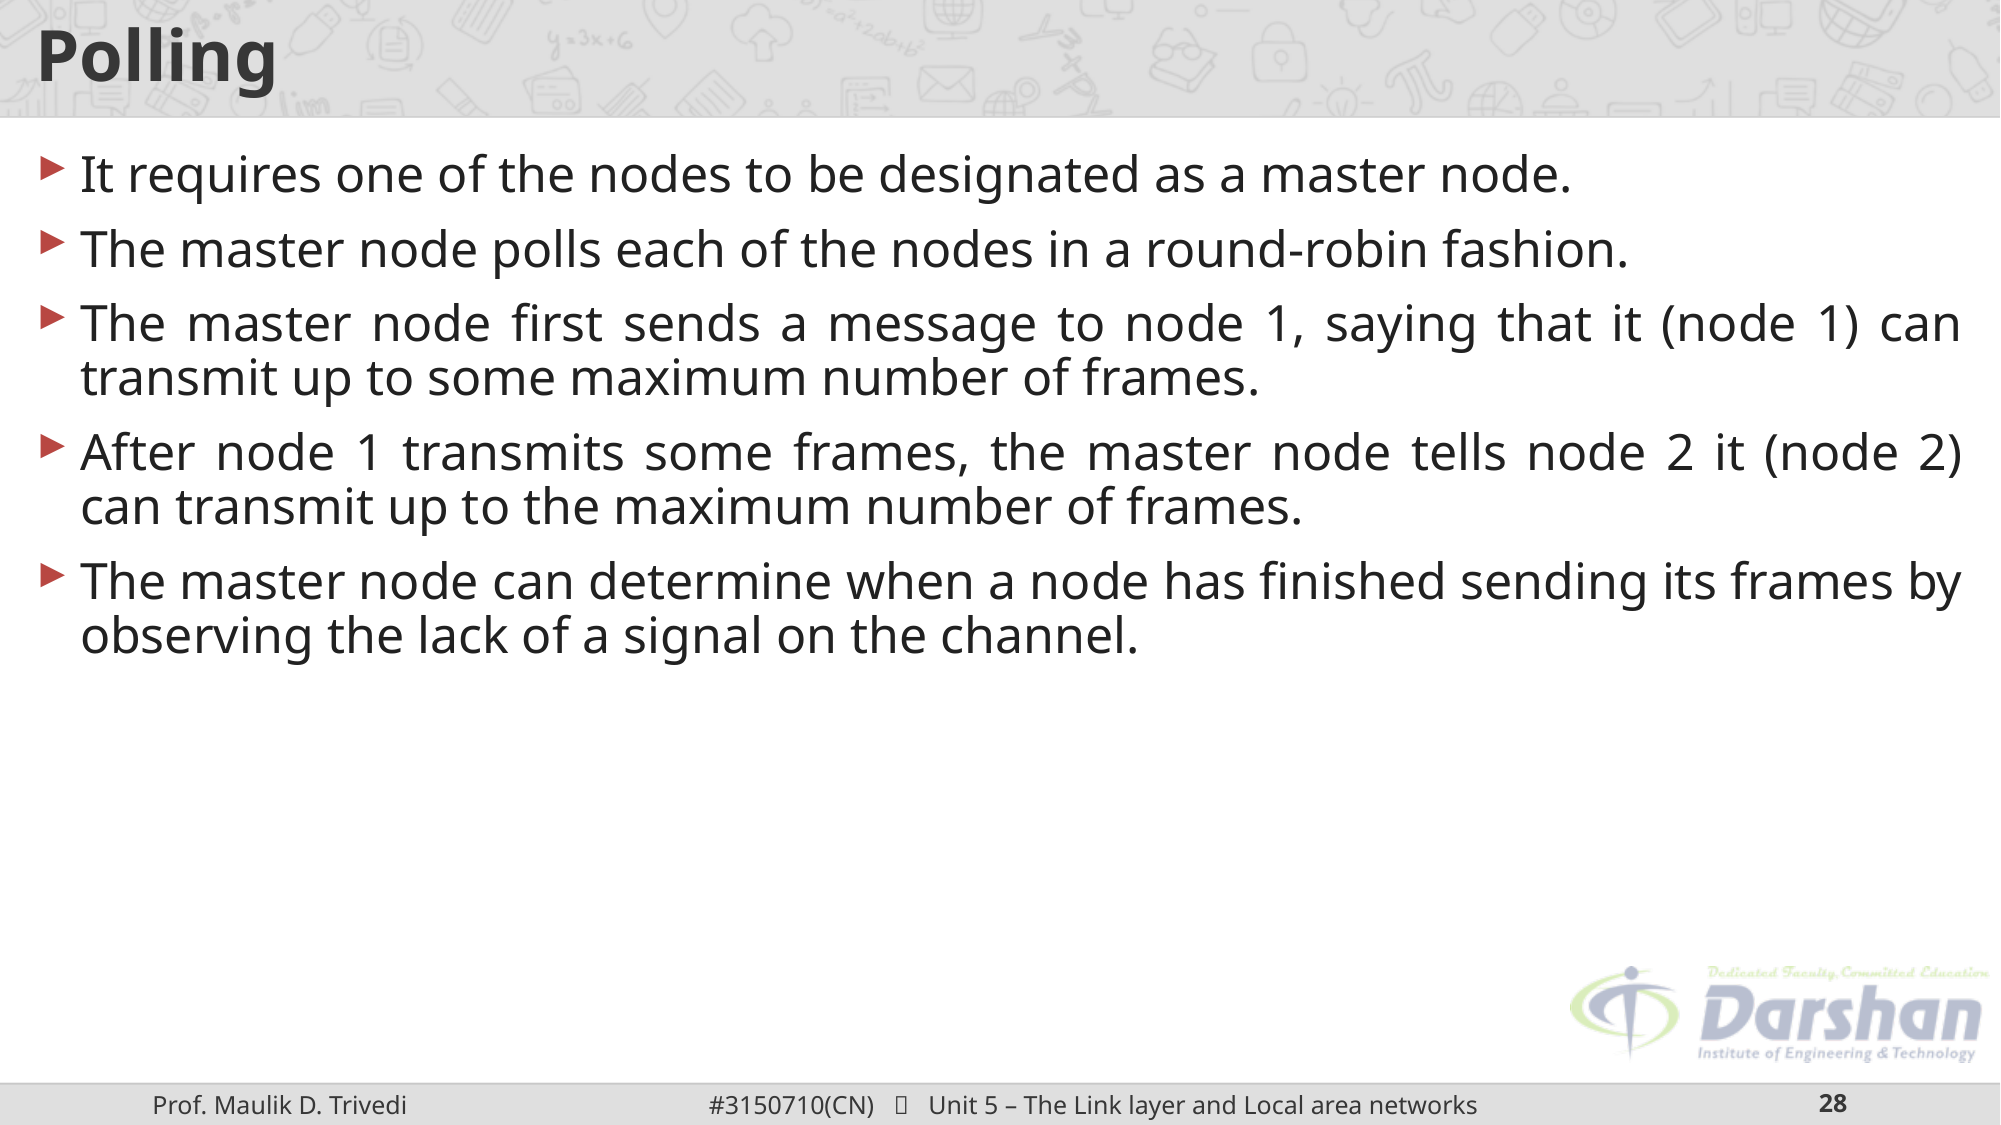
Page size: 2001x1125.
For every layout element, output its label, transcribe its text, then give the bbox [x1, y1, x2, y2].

list It requires one of the nodes to be designated as a master node. The master node polls each of the nodes in a round-robin fashion. The master node first sends a message to node 1, saying that it (node 1) can transmit up to some maximum number of frames. After node 1 transmits some frames, the master node tells node 2 it (node 2) can transmit up to the maximum number of frames. The master node can determine when a node has finished sending its frames by observing the lack of a signal on the channel. [21, 141, 1979, 1059]
title Polling [0, 0, 2000, 117]
